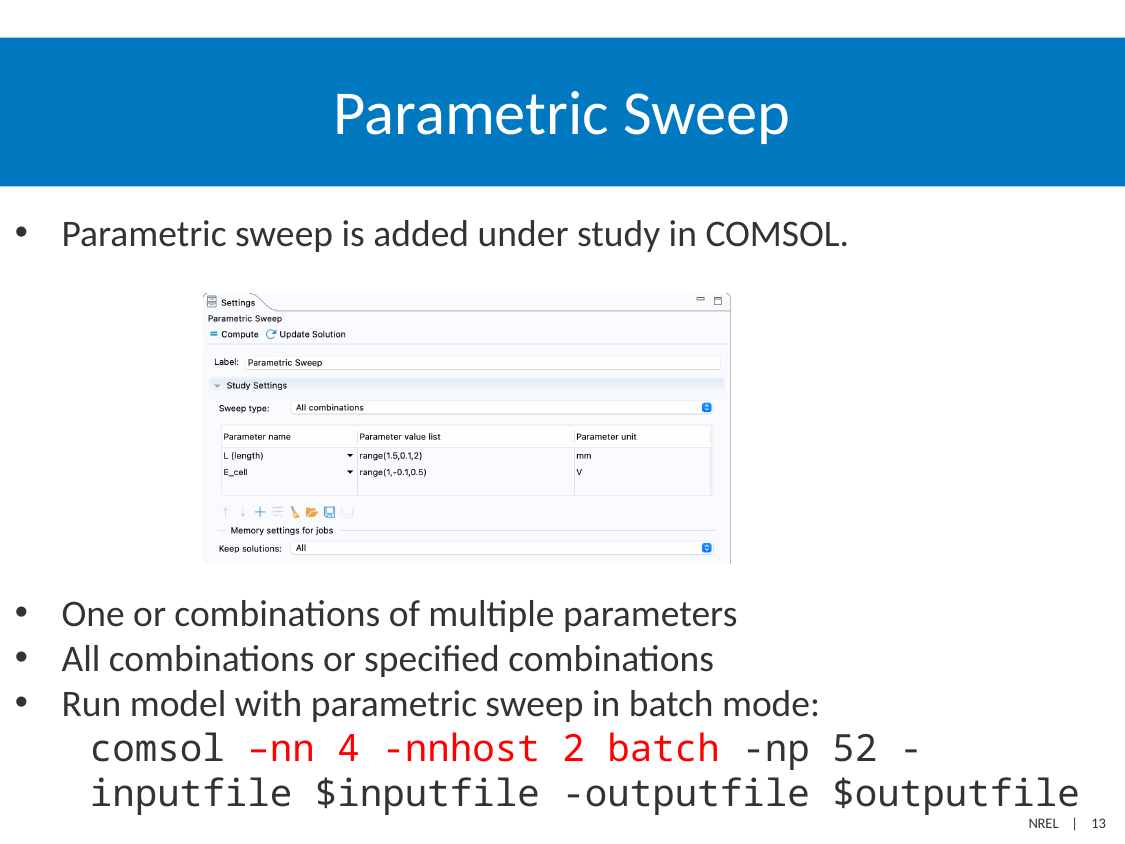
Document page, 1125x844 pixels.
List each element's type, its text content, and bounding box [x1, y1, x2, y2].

text_box Parametric sweep is added under study in COMSOL. [0, 201, 1125, 262]
title Parametric Sweep [0, 37, 1125, 187]
picture [203, 293, 732, 564]
text_box One or combinations of multiple parameters All combinations or specified combinations Run model with parametric sweep in batch mode: comsol –nn 4 -nnhost 2 batch -np 52 -inputfile $inputfile -outputfile $outputfile [0, 581, 1125, 822]
